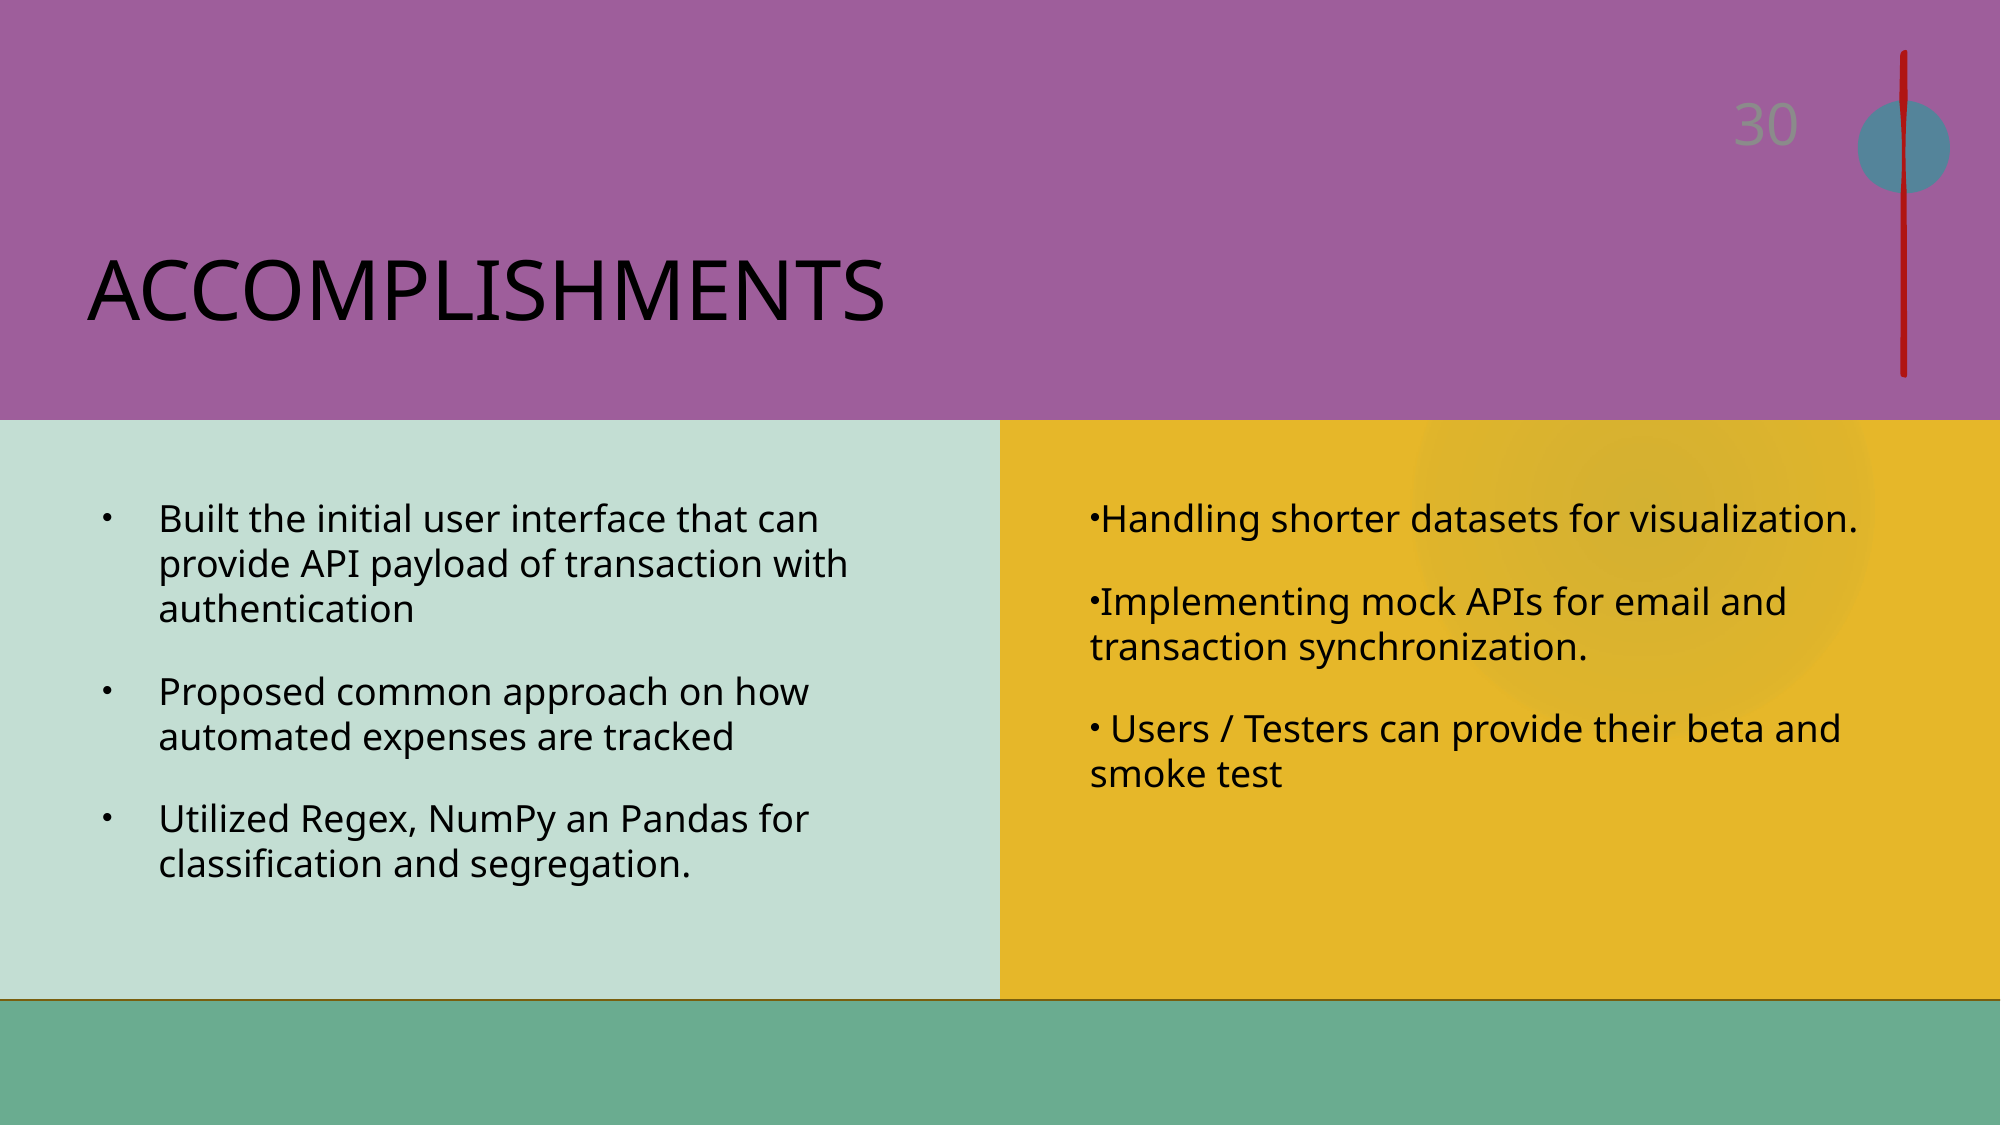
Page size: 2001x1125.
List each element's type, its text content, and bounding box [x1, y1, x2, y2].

list Built the initial user interface that can provide API payload of transaction with authentication Proposed common approach on how automated expenses are tracked Utilized Regex, NumPy an Pandas for classification and segregation. [86, 487, 917, 926]
list Handling shorter datasets for visualization. Implementing mock APIs for email and transaction synchronization. Users / Testers can provide their beta and smoke test [1074, 487, 1905, 926]
title Accomplishments [86, 67, 1815, 338]
slide_number 30 [1698, 48, 1836, 175]
